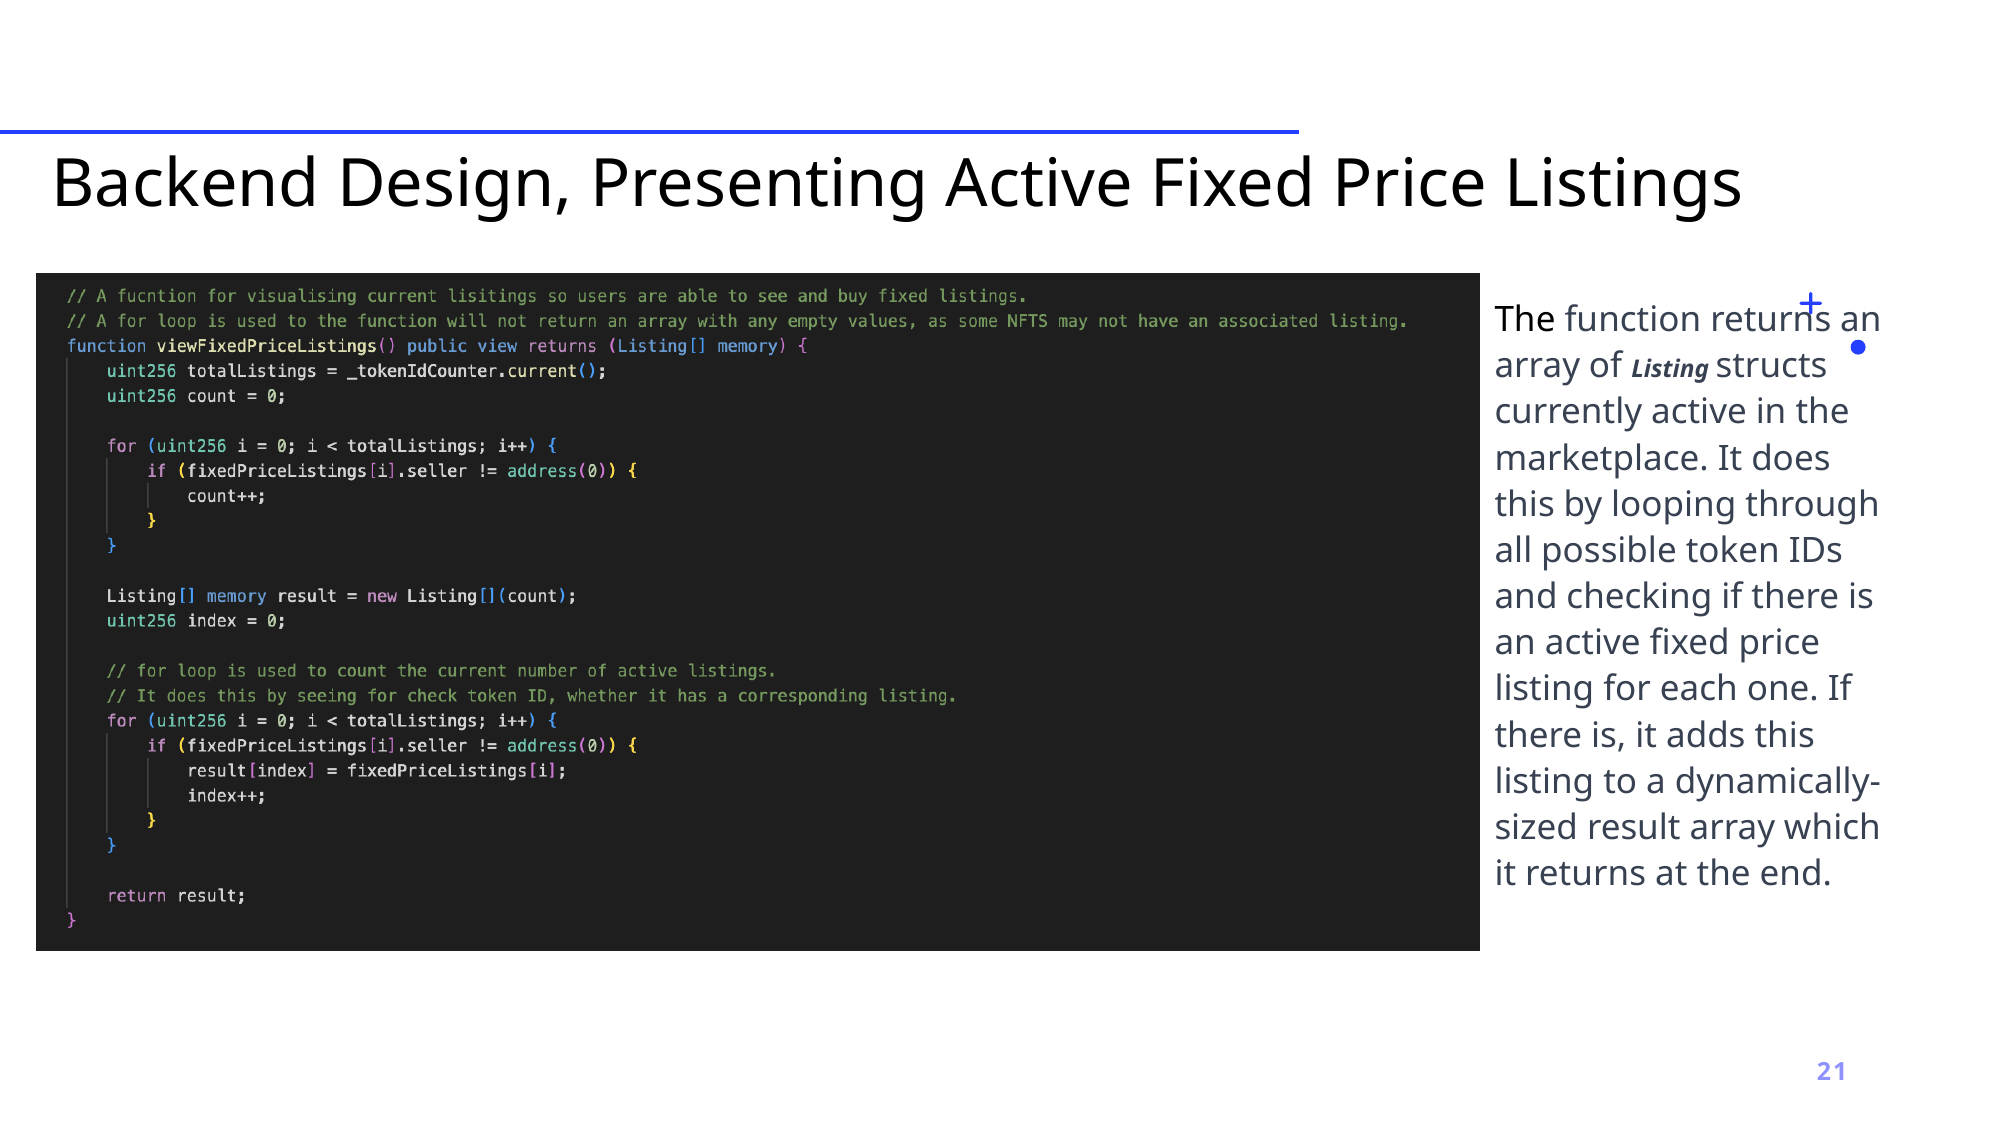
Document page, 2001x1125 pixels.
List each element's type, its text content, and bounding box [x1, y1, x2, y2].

title Backend Design, Presenting Active Fixed Price Listings [36, 35, 1940, 229]
picture [36, 273, 1480, 951]
slide_number 21 [1412, 1042, 1863, 1103]
list The function returns an array of Listing structs currently active in the marketplace. It does this by looping through all possible token IDs and checking if there is an active fixed price listing for each one. If there is, it adds this listing to a dynamically-sized result array which it returns at the end. [1479, 284, 1899, 962]
